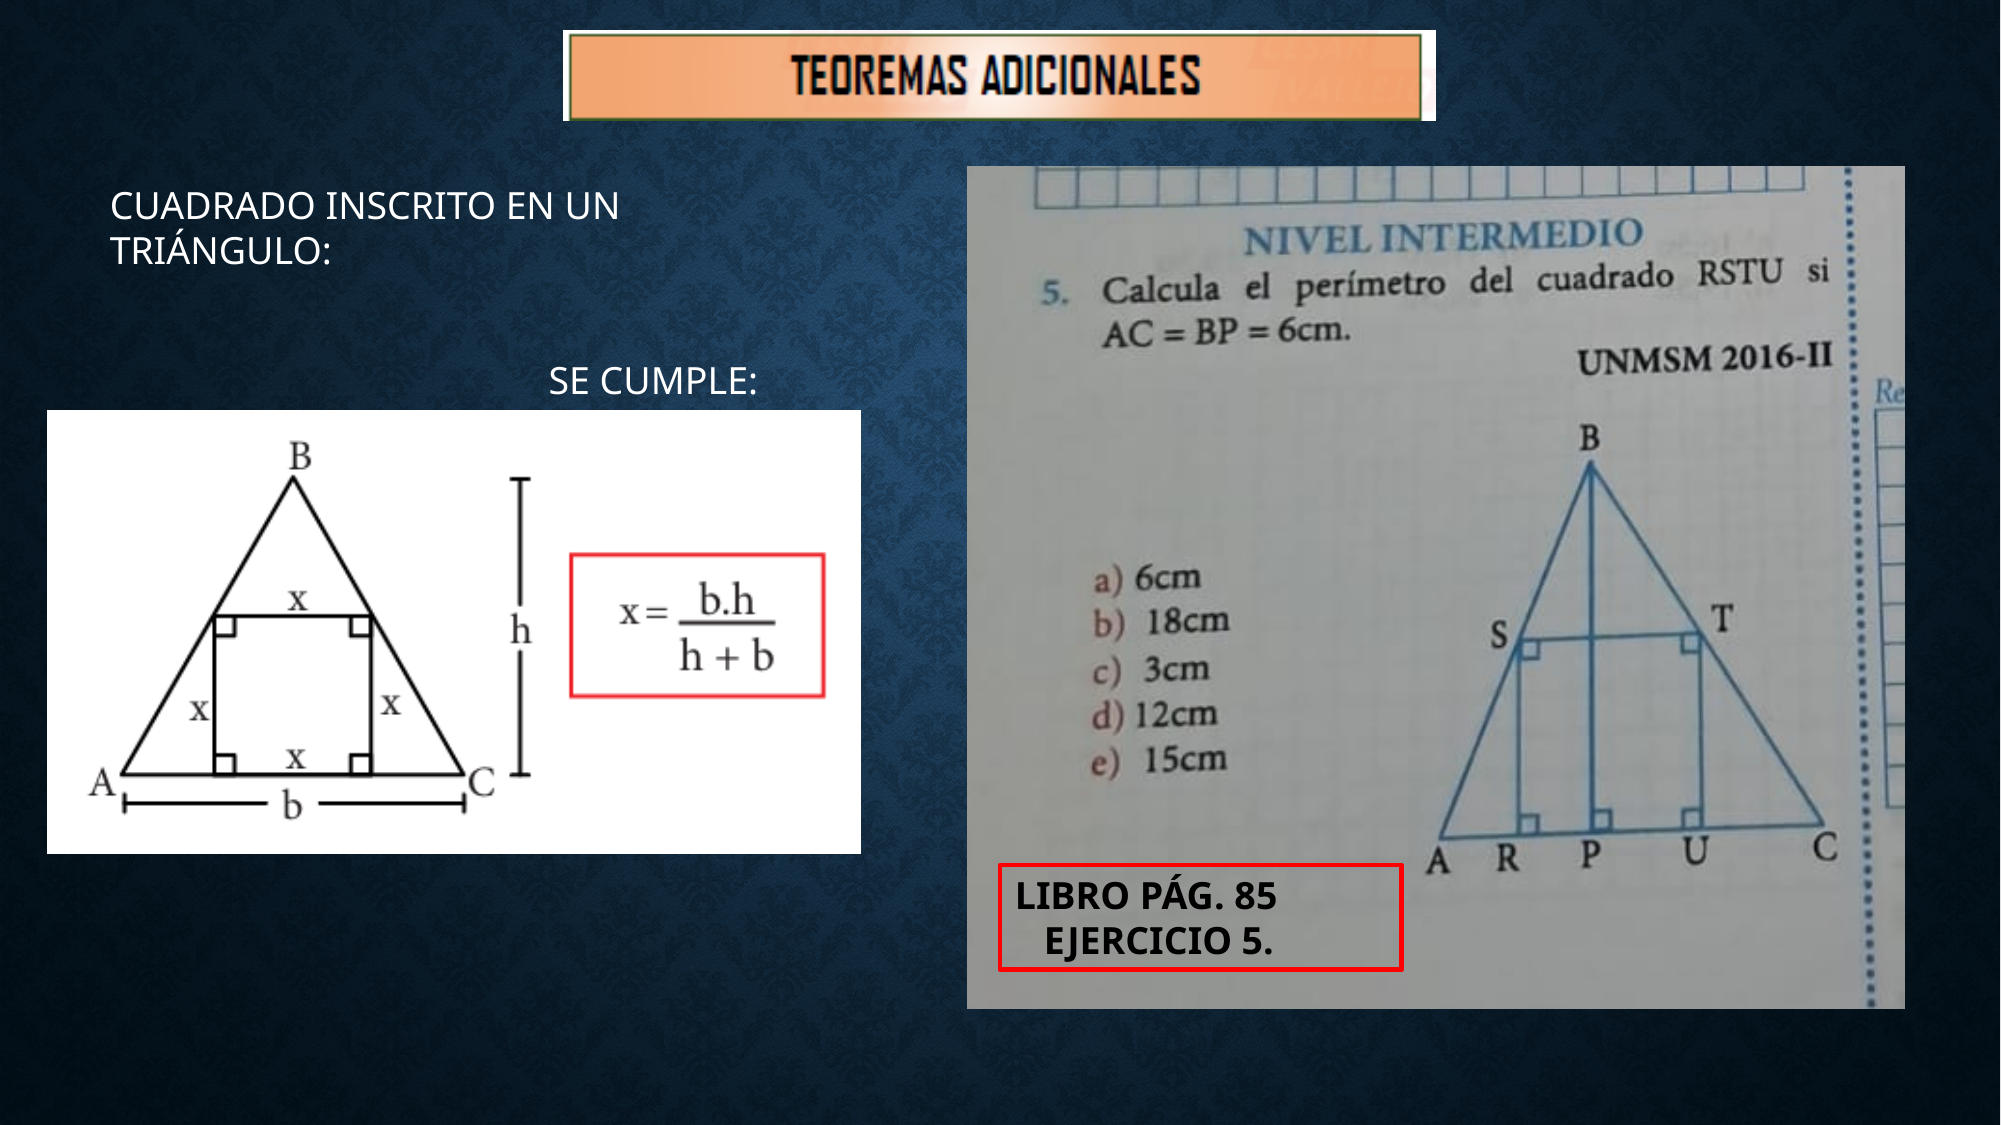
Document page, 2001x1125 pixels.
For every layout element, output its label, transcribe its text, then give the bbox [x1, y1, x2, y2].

picture [563, 30, 1437, 121]
text_box SE CUMPLE: [534, 349, 788, 408]
picture [47, 409, 862, 854]
text_box CUADRADO INSCRITO EN UN TRIÁNGULO: [95, 174, 694, 279]
picture [966, 166, 1906, 1010]
